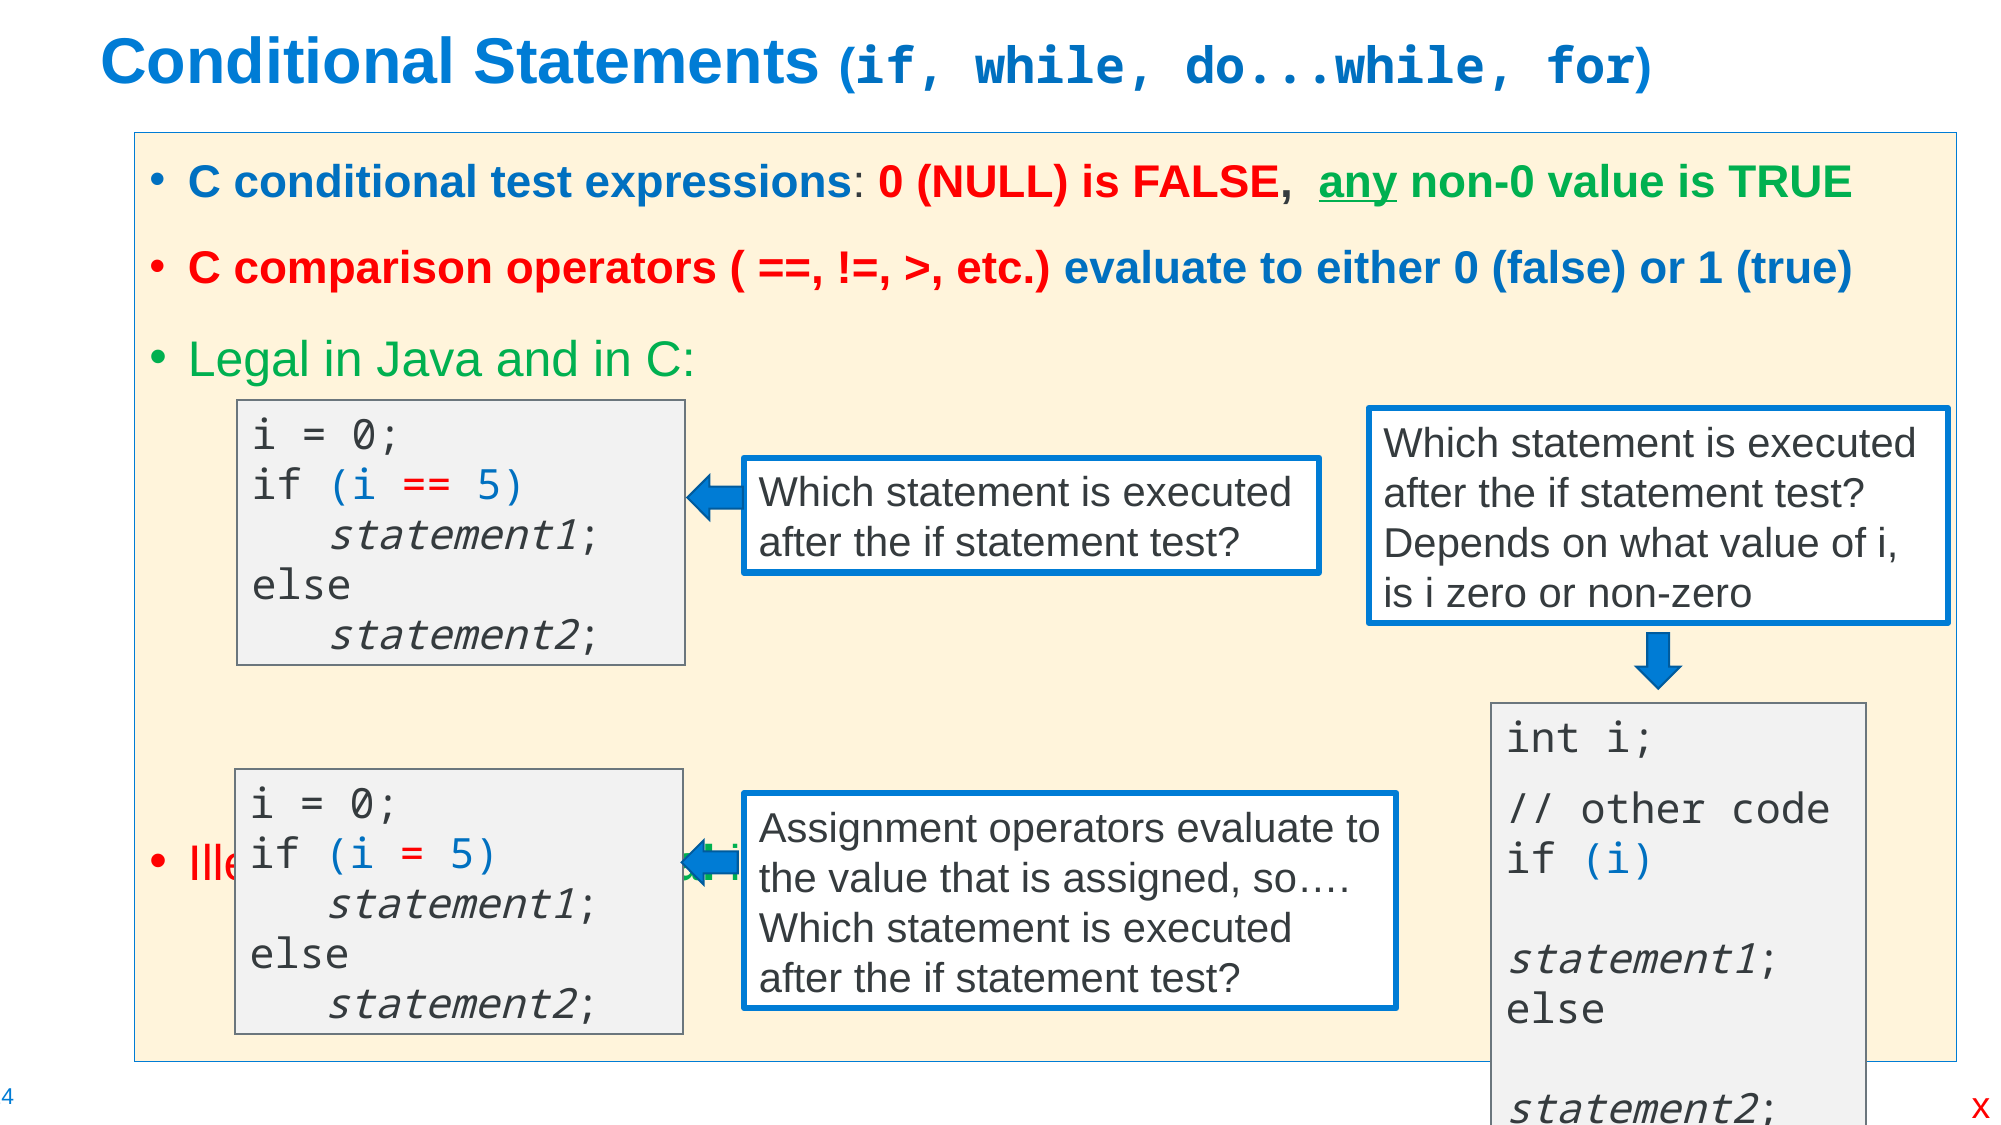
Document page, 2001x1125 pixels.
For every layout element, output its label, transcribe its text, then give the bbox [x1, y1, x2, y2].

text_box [681, 793, 1399, 1011]
text_box i = 0; if (i = 5) statement1; else statement2; [234, 768, 684, 1034]
list C conditional test expressions: 0 (NULL) is FALSE, any non-0 value is TRUE C comparison operators ( ==, !=, >, etc.) evaluate to either 0 (false) or 1 (true) Legal in Java and in C: Illegal in Java, but legal in C (often a typo!): [134, 132, 1957, 1062]
text_box int i; // other code if (i) statement1; else statement2; [1490, 703, 1866, 1125]
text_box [687, 457, 1321, 574]
text_box x [1956, 1073, 2000, 1125]
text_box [1368, 407, 1948, 689]
title Conditional Statements (if, while, do...while, for) [85, 10, 1811, 106]
text_box i = 0; if (i == 5) statement1; else statement2; [236, 400, 686, 666]
